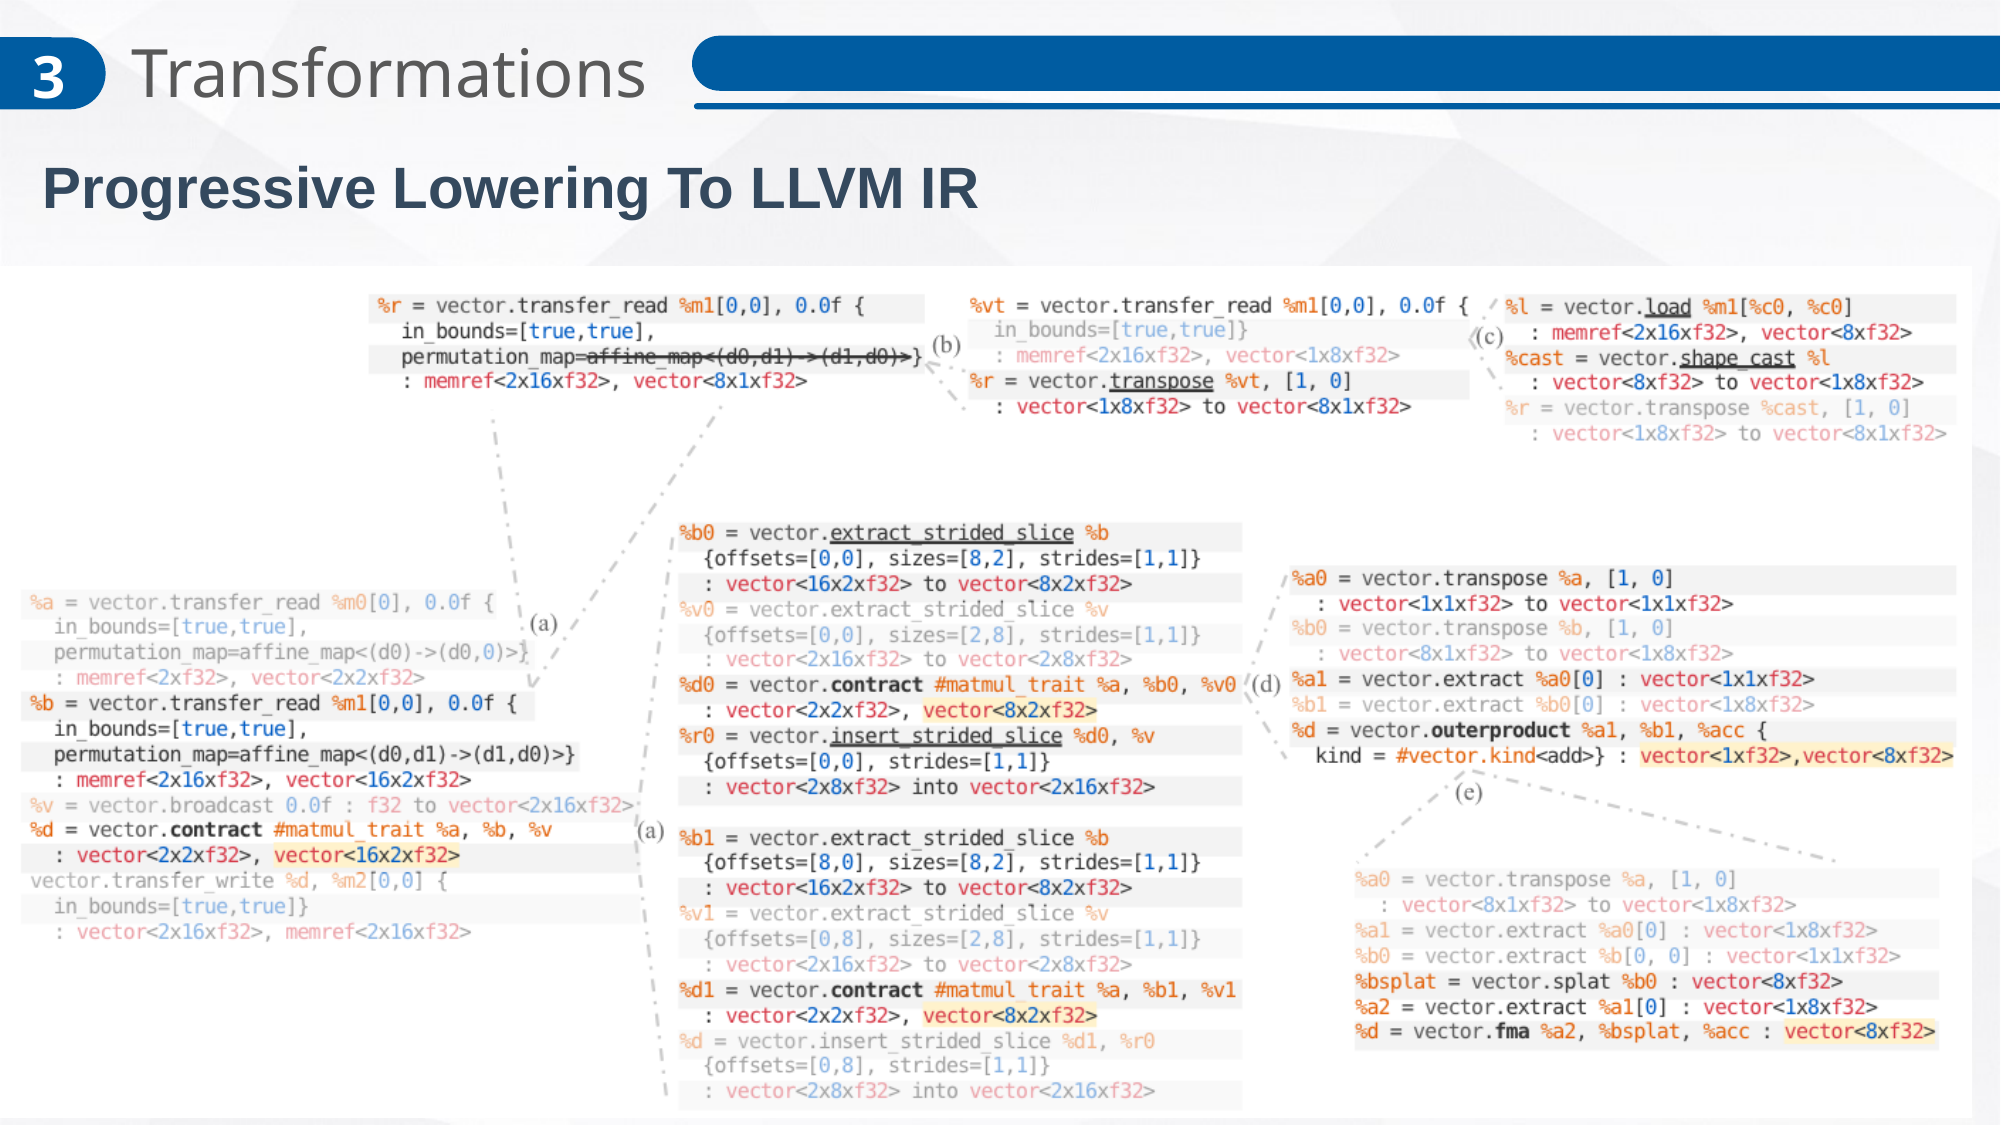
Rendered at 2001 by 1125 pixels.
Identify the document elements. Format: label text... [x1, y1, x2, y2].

picture [0, 0, 2001, 1125]
text_box Progressive Lowering To LLVM IR [42, 129, 1869, 242]
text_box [691, 35, 2000, 110]
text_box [0, 33, 106, 119]
text_box Transformations [116, 23, 664, 119]
